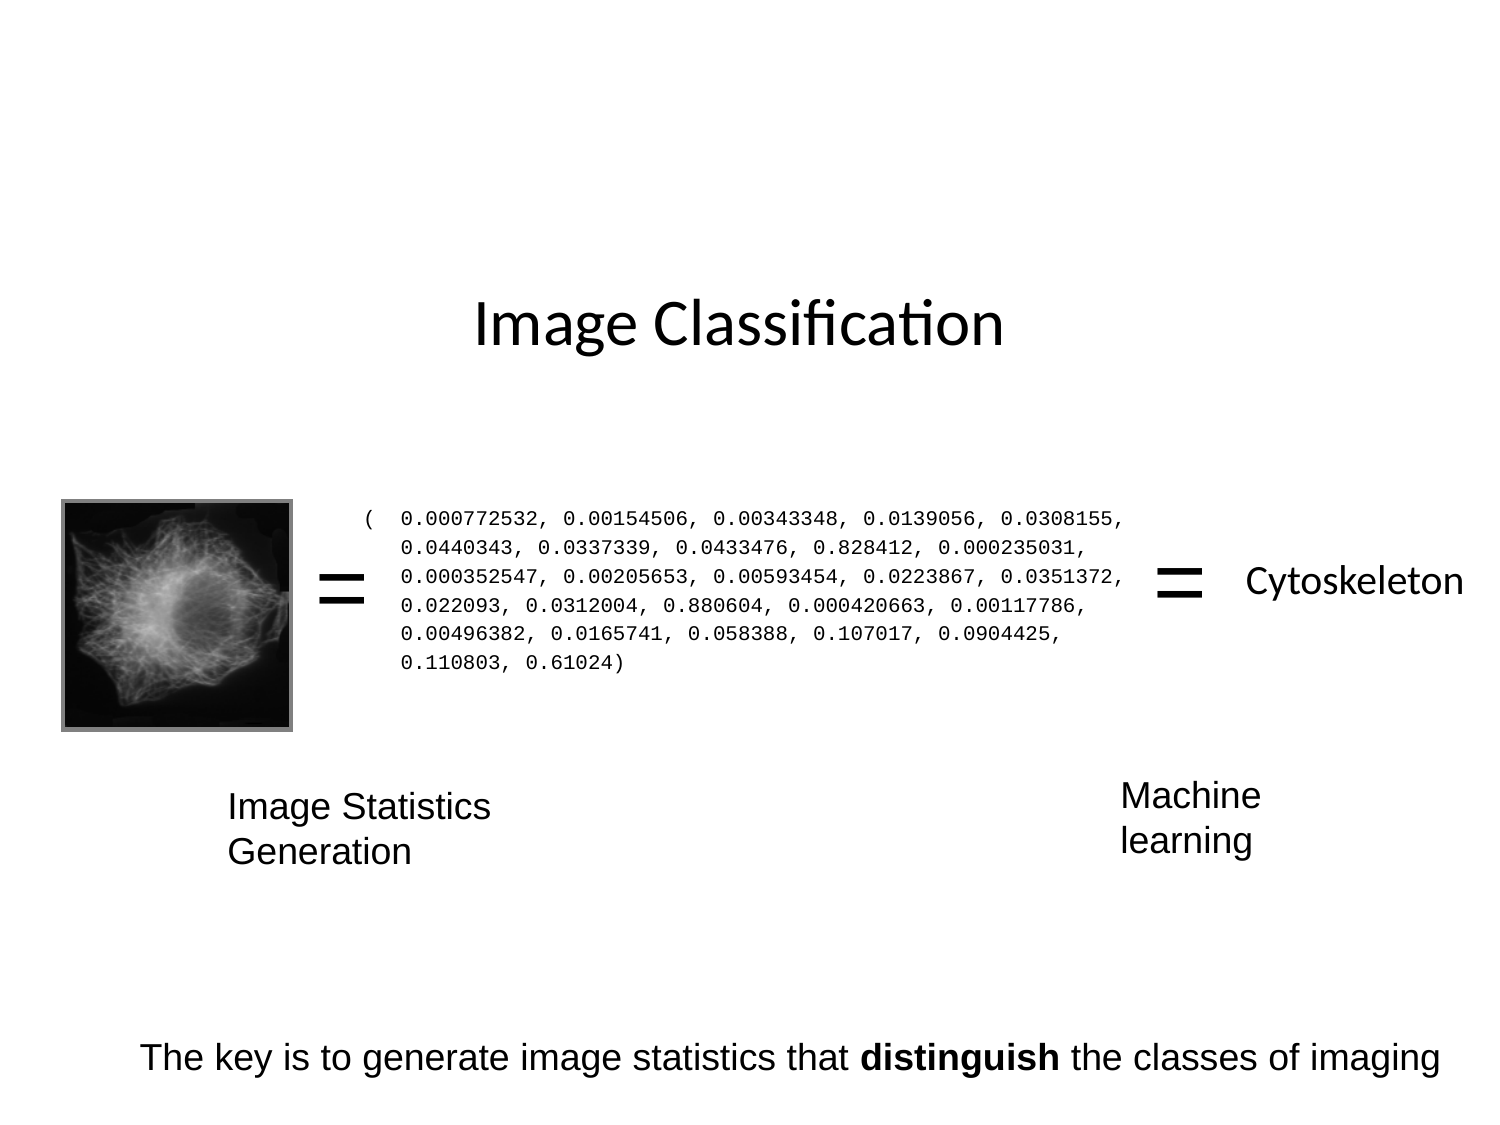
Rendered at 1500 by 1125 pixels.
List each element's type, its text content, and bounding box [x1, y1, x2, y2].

text_box ( 0.000772532, 0.00154506, 0.00343348, 0.0139056, 0.0308155, 0.0440343, 0.0337339, 0.0433476, 0.828412, 0.000235031, 0.000352547, 0.00205653, 0.00593454, 0.0223867, 0.0351372, 0.022093, 0.0312004, 0.880604, 0.000420663, 0.00117786, 0.00496382, 0.0165741, 0.058388, 0.107017, 0.0904425, 0.110803, 0.61024) [348, 515, 1175, 740]
text_box Image Classification [64, 255, 1415, 383]
text_box = [301, 597, 348, 631]
text_box Image Statistics Generation [212, 774, 644, 880]
text_box = [1138, 591, 1236, 625]
text_box The key is to generate image statistics that distinguish the classes of imaging [124, 1025, 1456, 1086]
text_box Machine learning [1105, 763, 1353, 869]
picture [64, 503, 290, 728]
text_box Cytoskeleton [1231, 545, 1480, 611]
